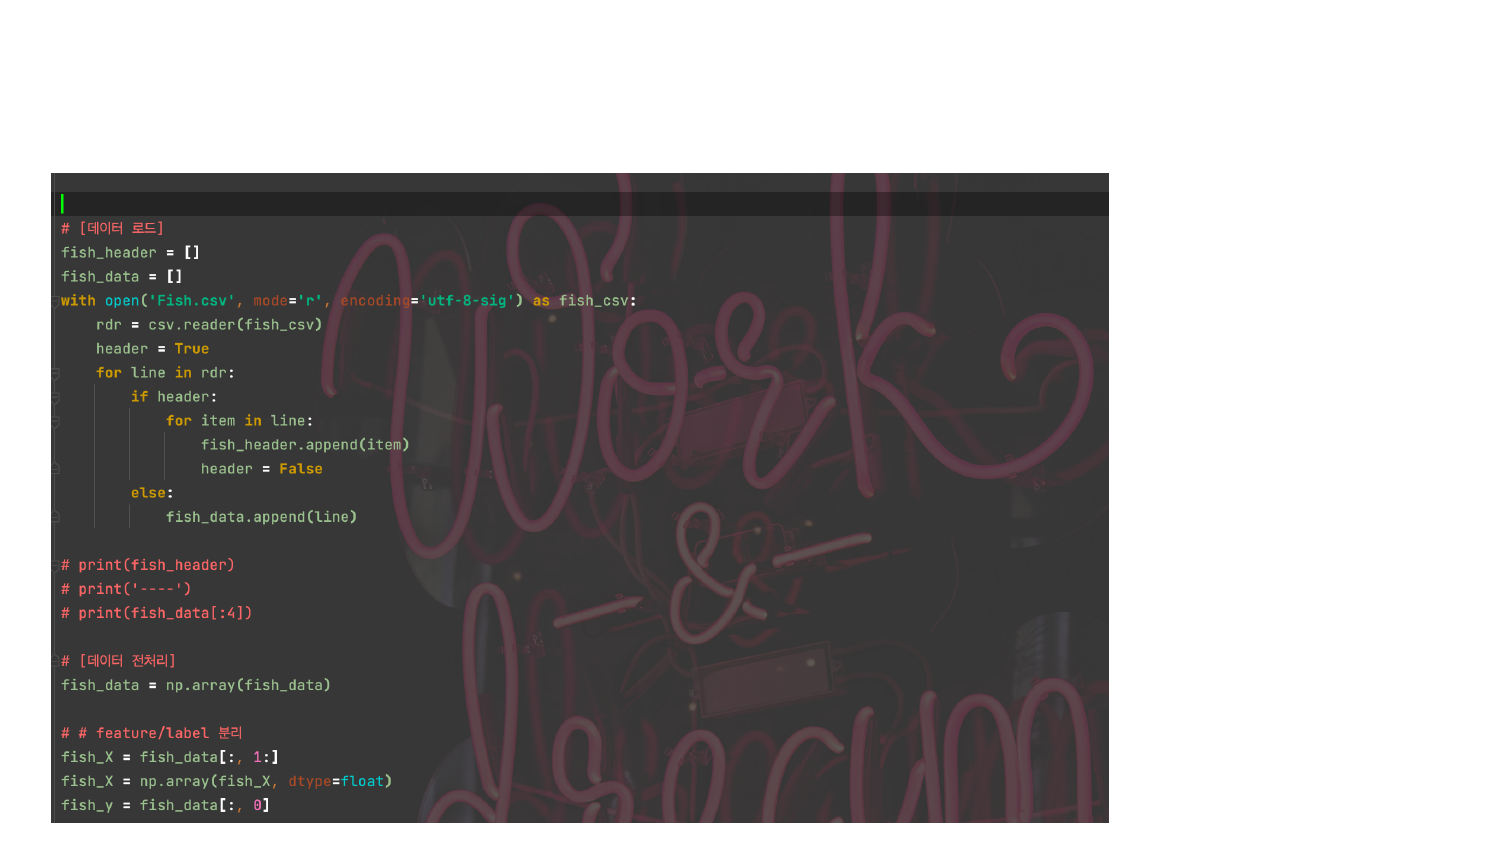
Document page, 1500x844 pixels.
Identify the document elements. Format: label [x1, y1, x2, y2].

picture [50, 173, 1109, 824]
